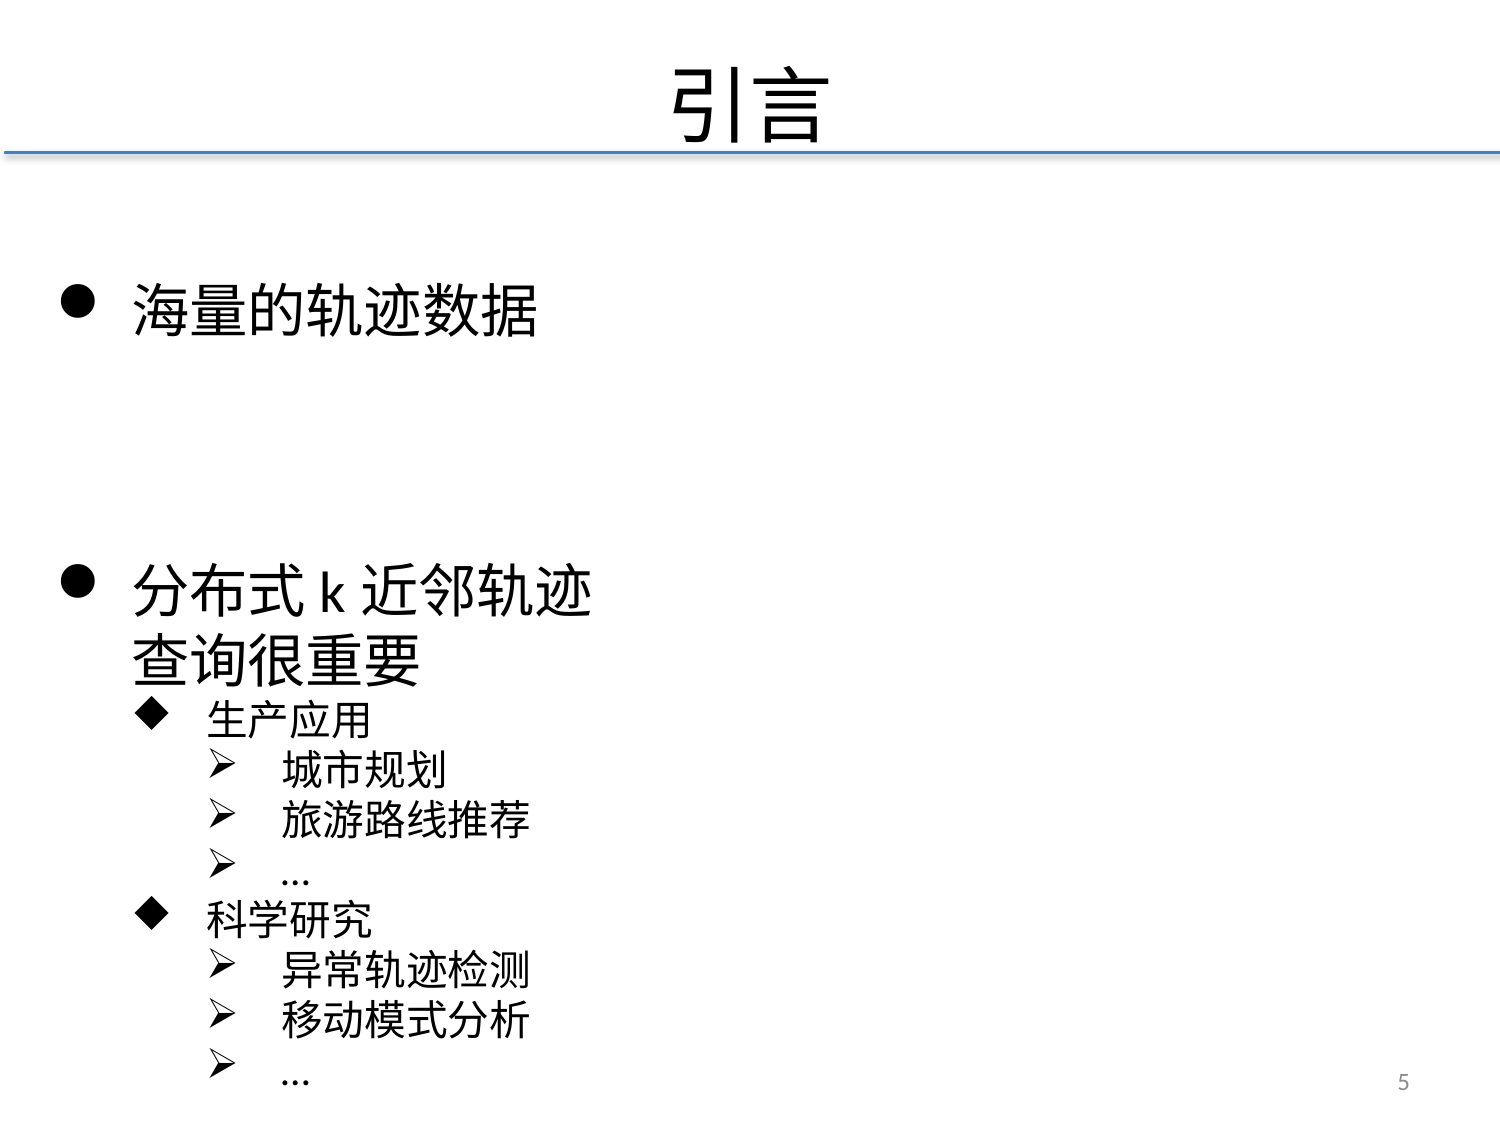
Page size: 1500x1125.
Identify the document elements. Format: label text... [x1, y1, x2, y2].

slide_number 4 [1074, 1058, 1425, 1103]
text_box 海量的轨迹数据 分布式k近邻轨迹查询很重要 生产应用 城市规划 旅游路线推荐 … 科学研究 异常轨迹检测 移动模式分析 … [41, 266, 632, 1125]
title 引言 [75, 45, 1425, 161]
